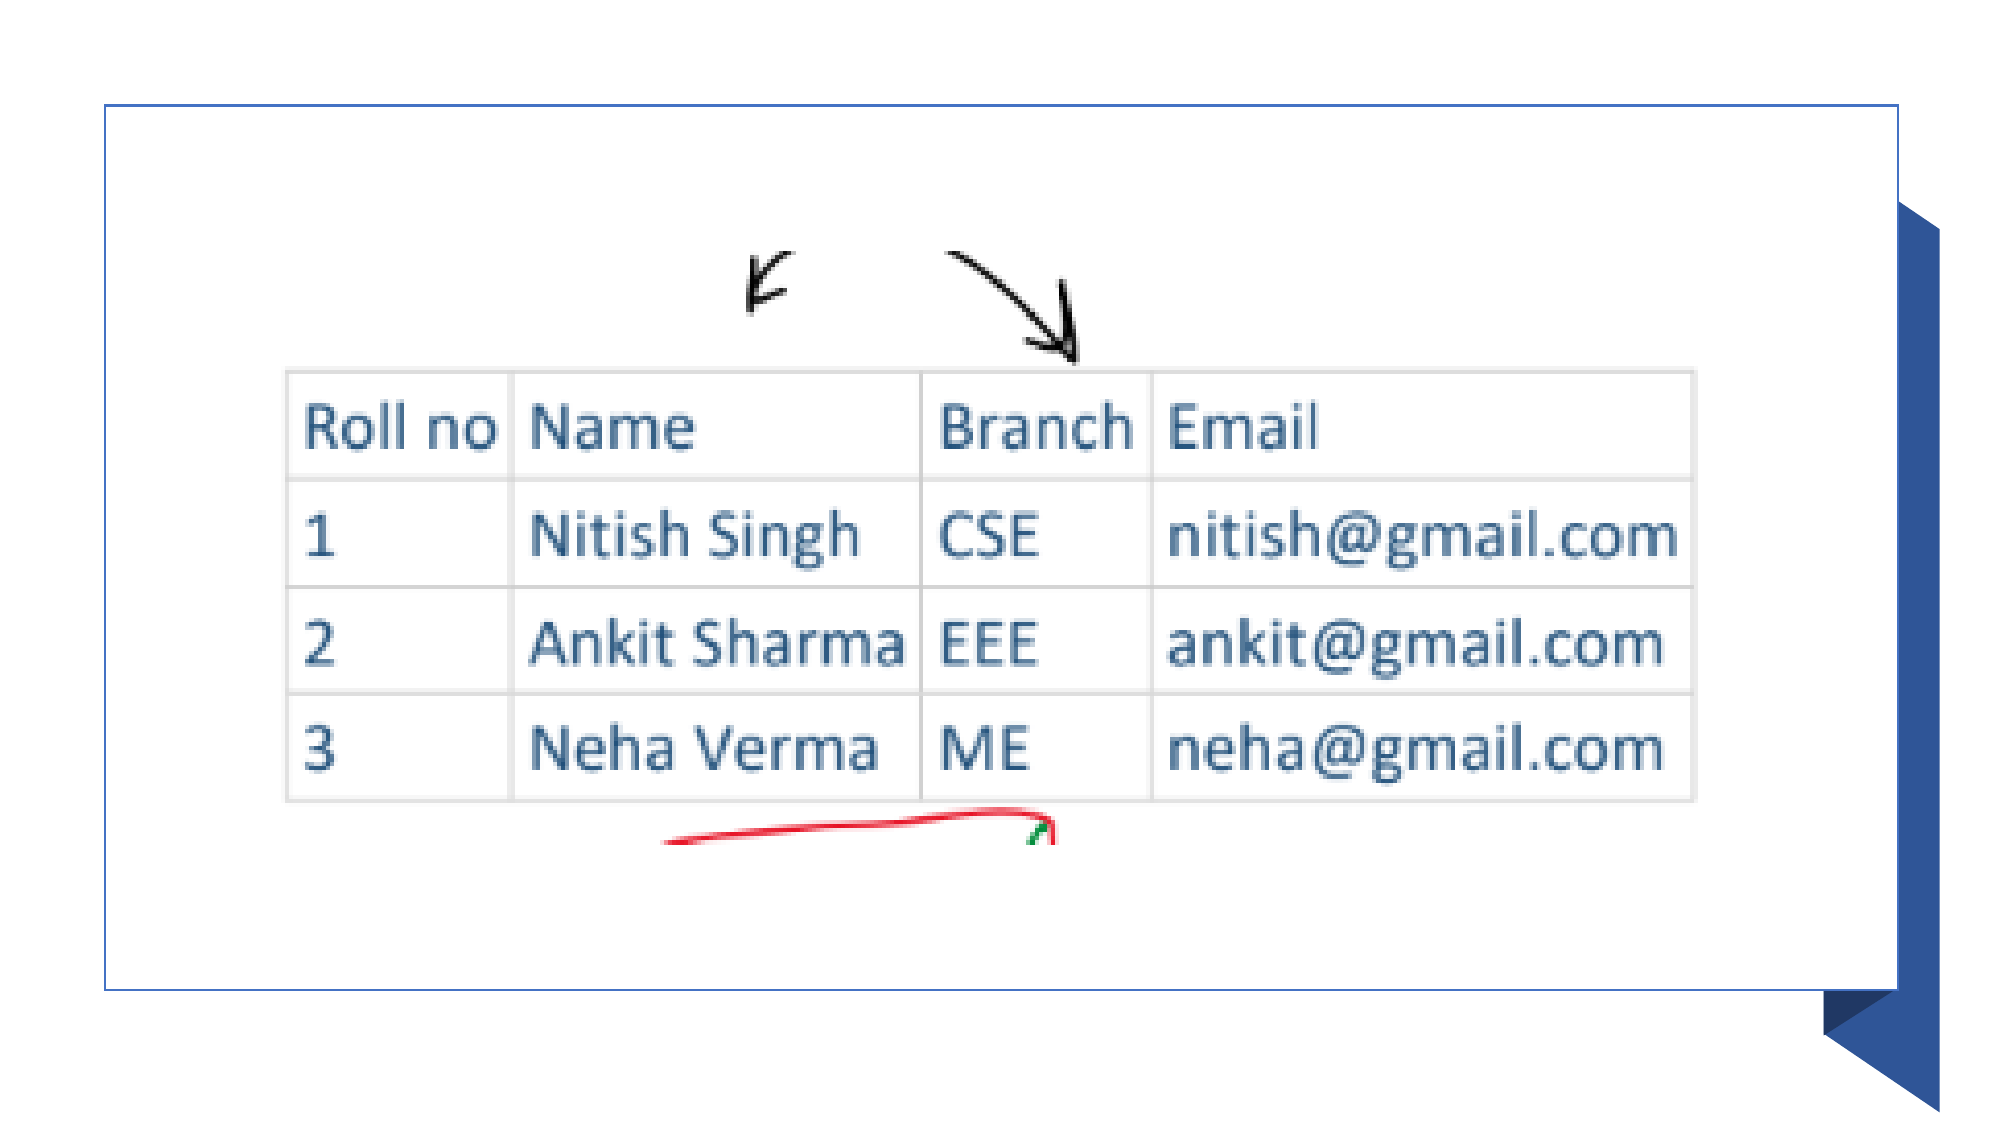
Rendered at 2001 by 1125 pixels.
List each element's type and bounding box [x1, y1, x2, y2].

text_box [1825, 201, 1940, 1113]
picture [207, 251, 1793, 845]
text_box [104, 105, 1899, 990]
text_box [1823, 990, 1893, 1036]
